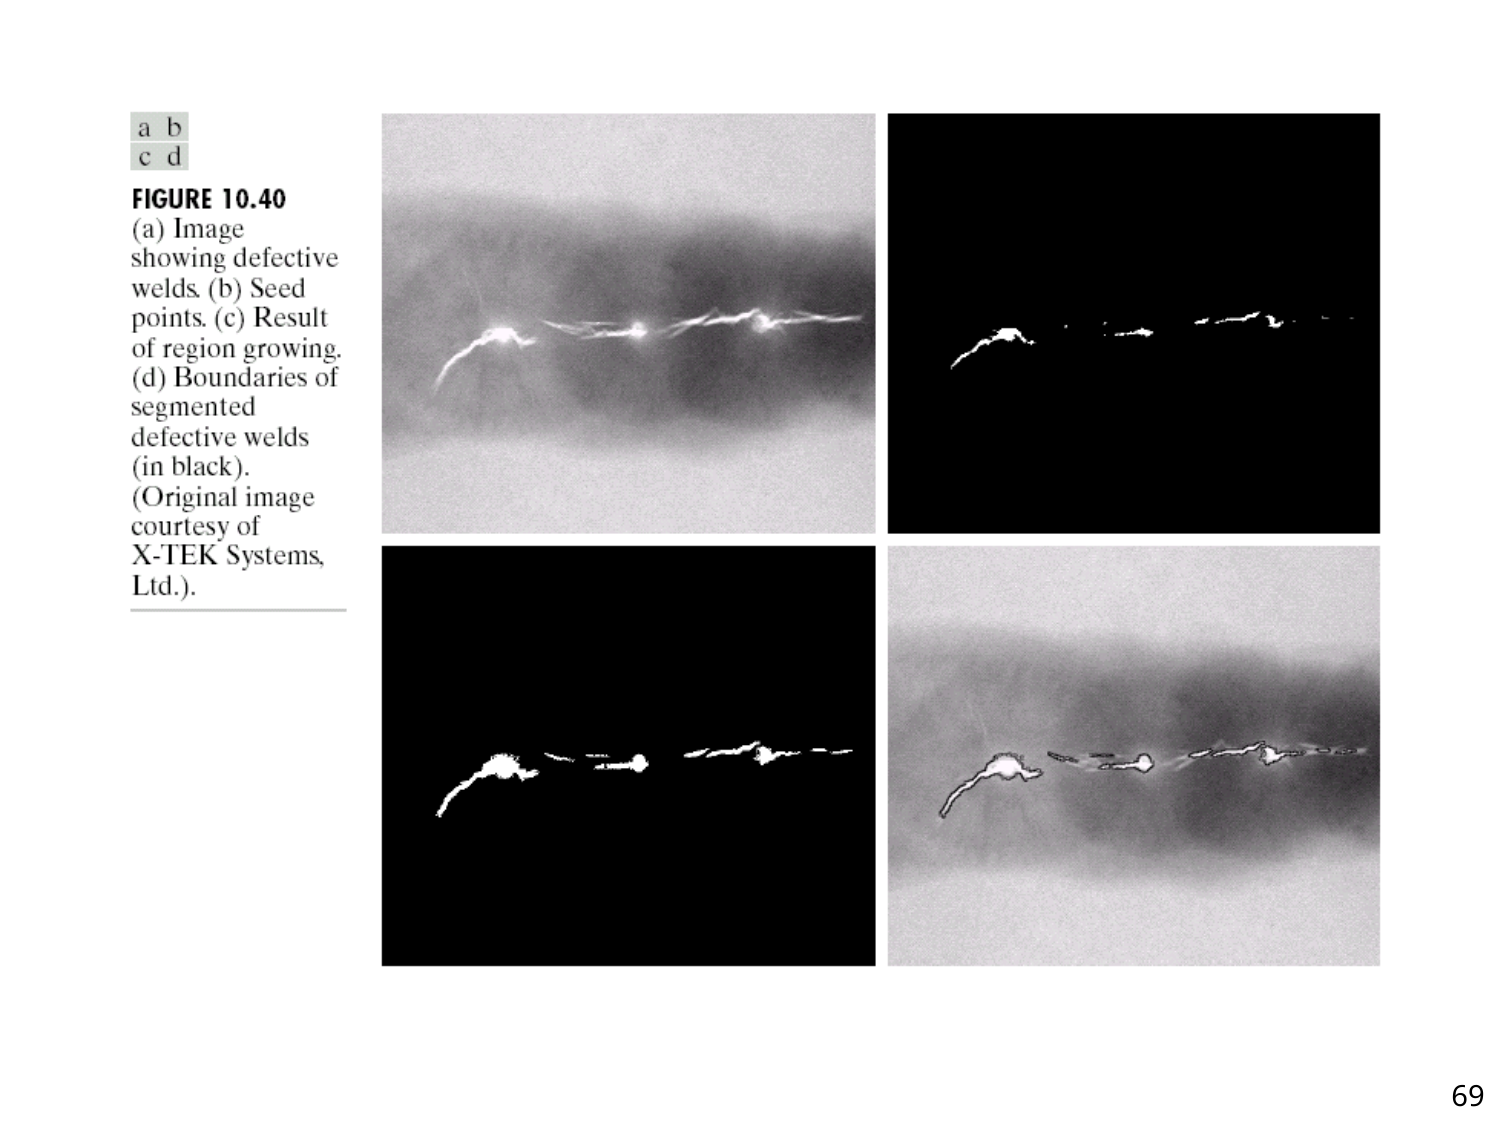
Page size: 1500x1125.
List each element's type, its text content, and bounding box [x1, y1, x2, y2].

slide_number 69 [1234, 1082, 1500, 1125]
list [123, 103, 1388, 974]
